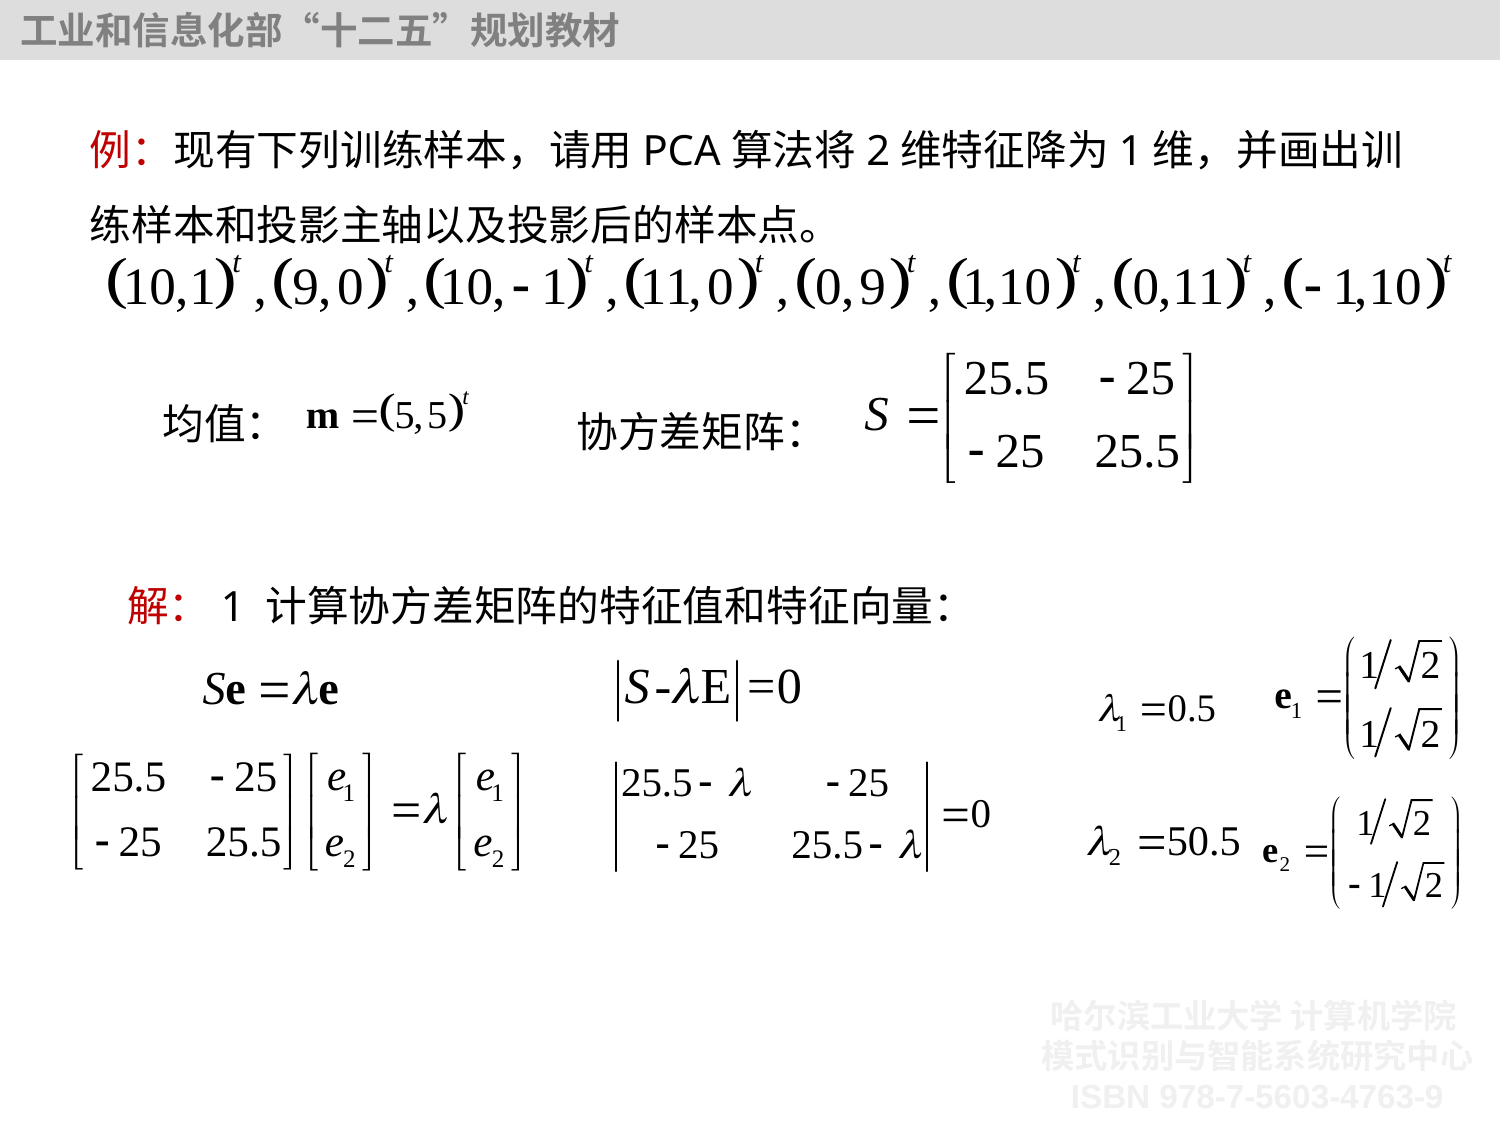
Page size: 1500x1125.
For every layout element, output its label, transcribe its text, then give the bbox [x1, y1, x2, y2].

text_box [64, 743, 538, 882]
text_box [74, 90, 1465, 492]
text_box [194, 660, 349, 717]
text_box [1257, 788, 1471, 918]
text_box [607, 648, 810, 733]
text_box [608, 755, 999, 879]
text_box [1269, 628, 1471, 768]
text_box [1080, 812, 1247, 877]
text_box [1092, 682, 1222, 742]
text_box 解：1 计算协方差矩阵的特征值和特征向量： [112, 546, 979, 637]
